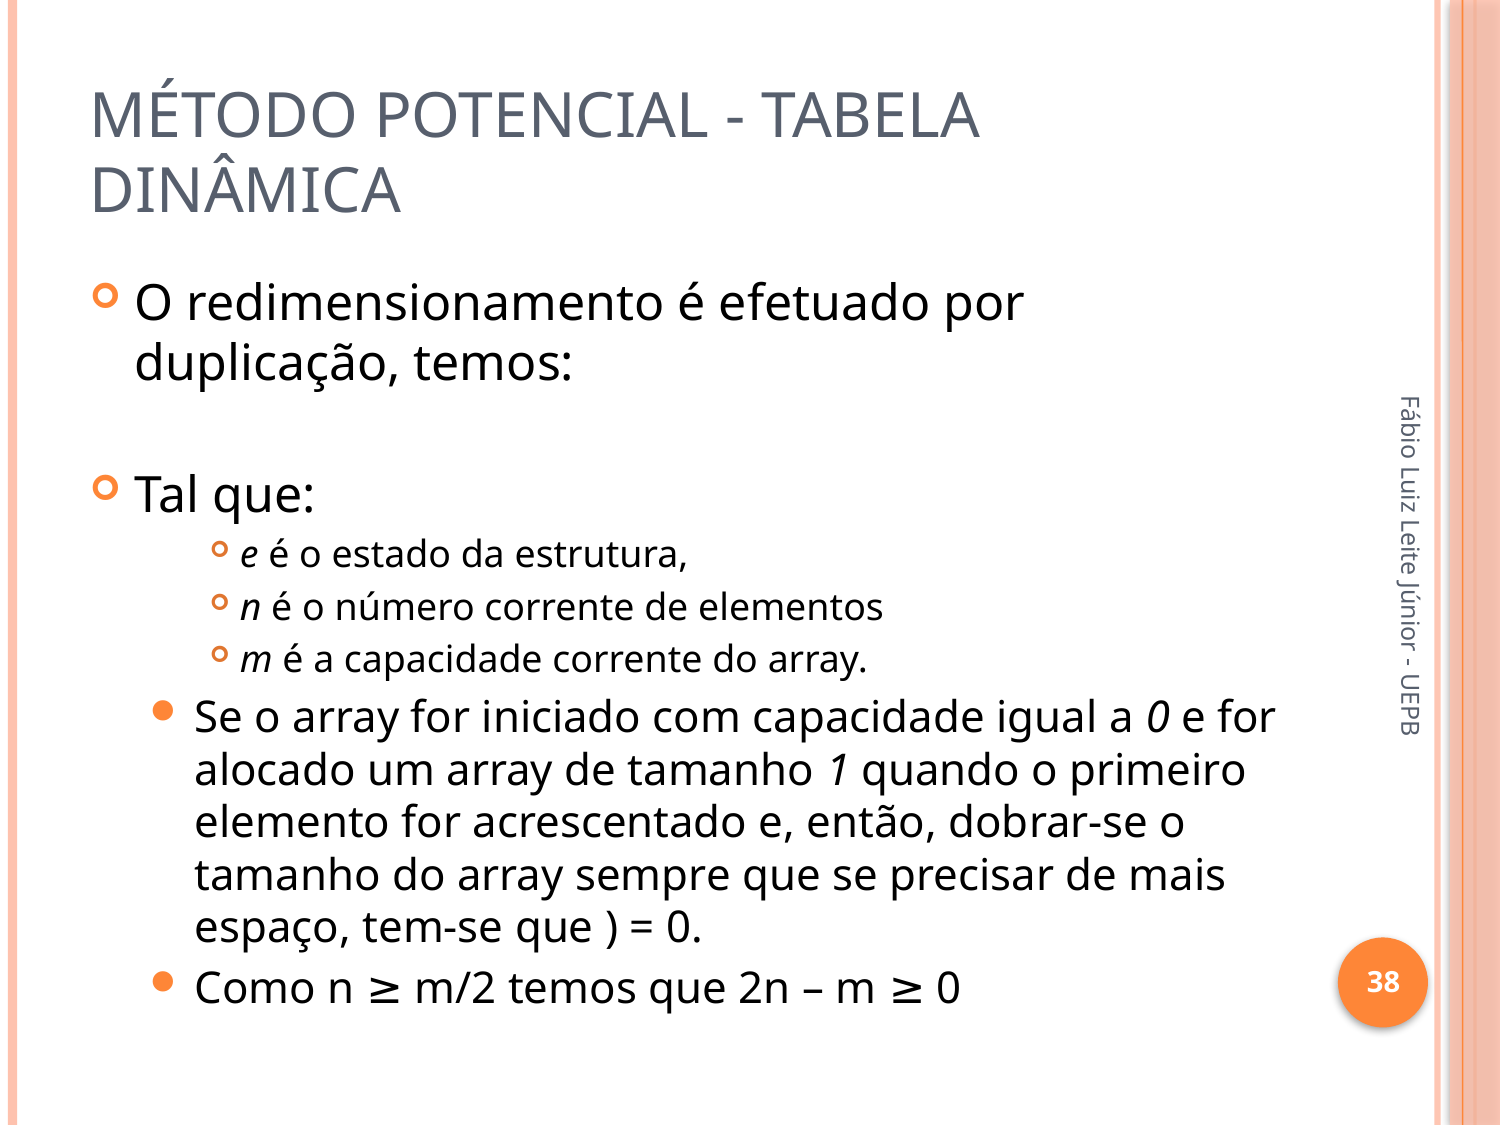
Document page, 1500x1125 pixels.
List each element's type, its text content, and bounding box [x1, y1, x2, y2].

title Método Potencial - Tabela dinâmica [75, 45, 1300, 233]
footer Fábio Luiz Leite Júnior - UEPB [1379, 380, 1440, 906]
slide_number 38 [1333, 940, 1434, 1027]
